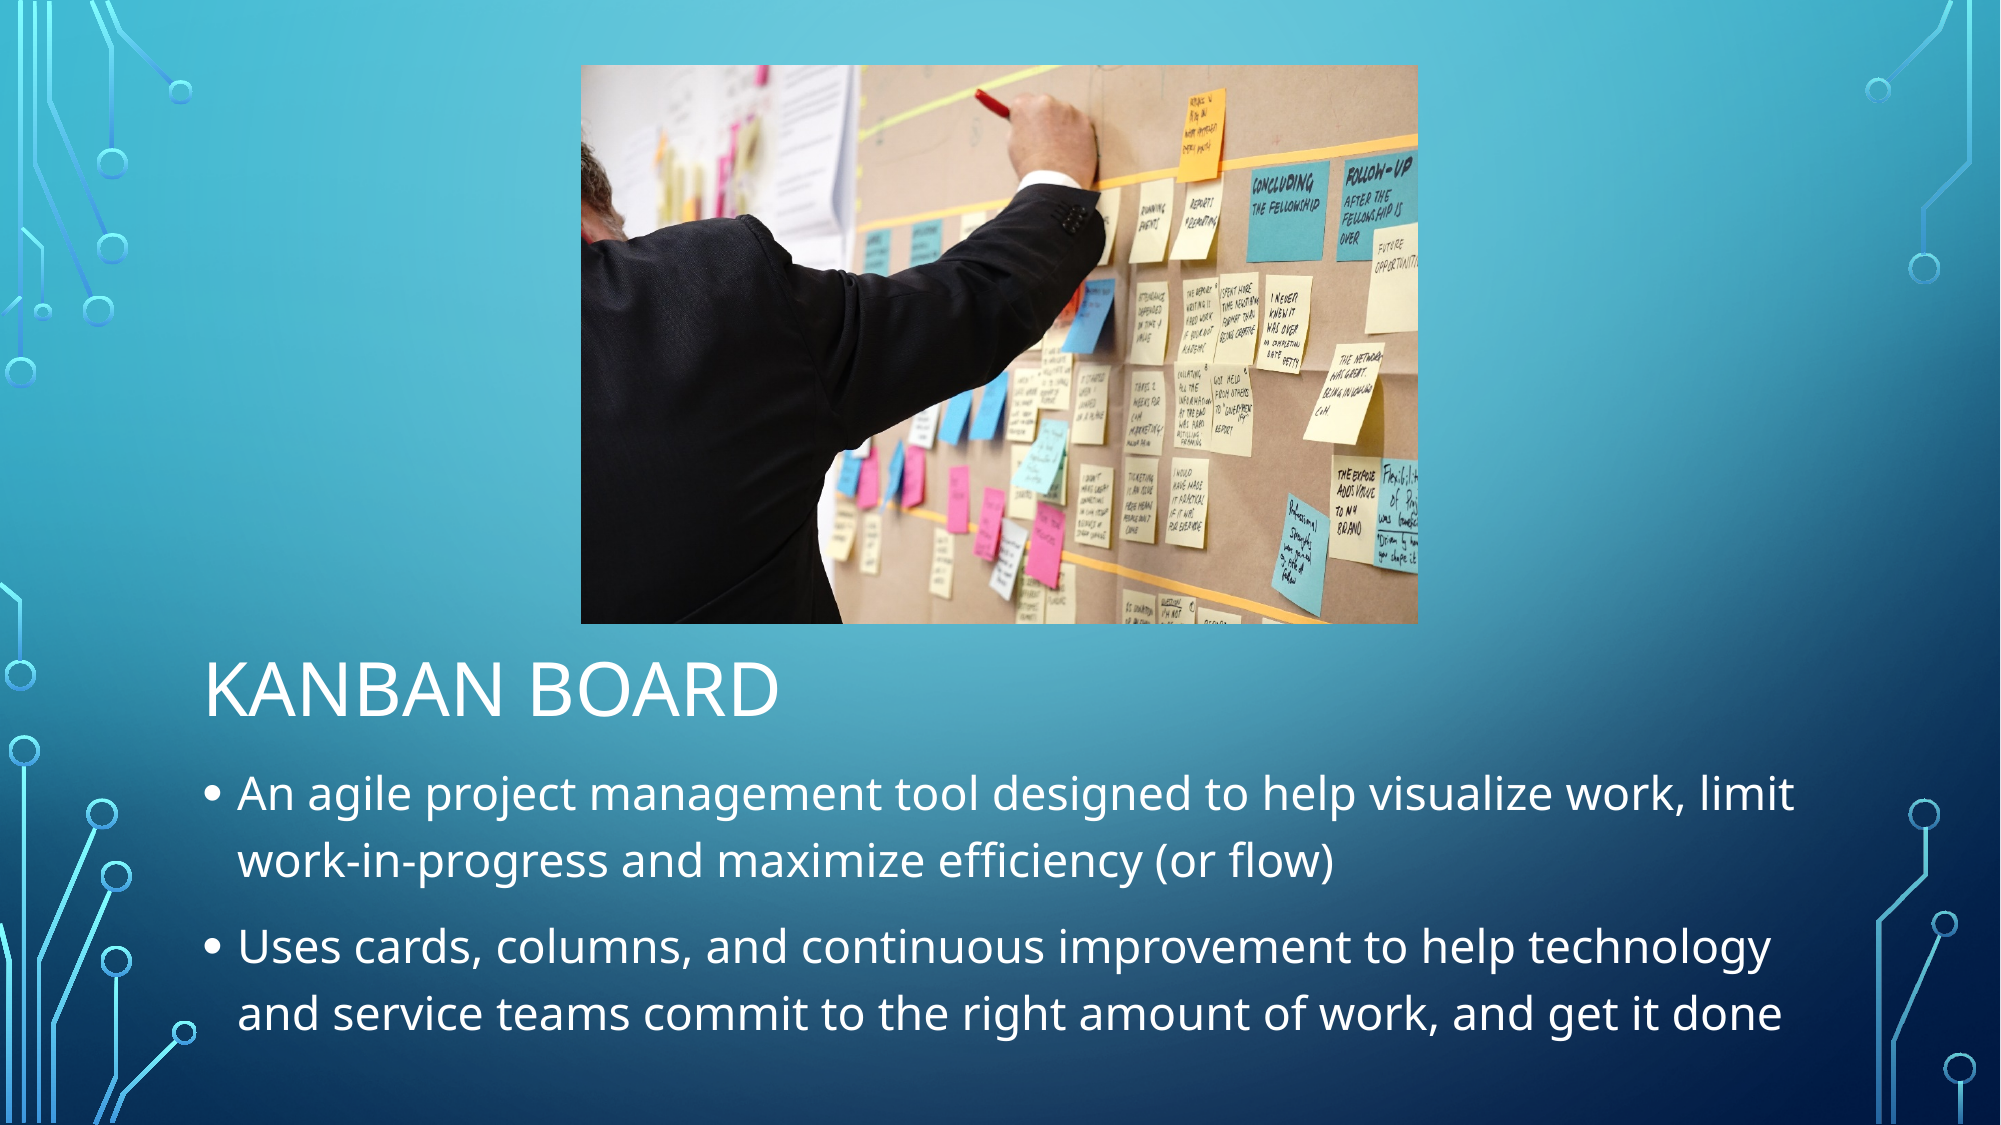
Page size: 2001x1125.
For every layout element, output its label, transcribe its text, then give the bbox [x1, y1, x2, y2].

list An agile project management tool designed to help visualize work, limit work-in-progress and maximize efficiency (or flow) Uses cards, columns, and continuous improvement to help technology and service teams commit to the right amount of work, and get it done [187, 745, 1813, 1067]
title KANBAN BOARD [187, 570, 1813, 745]
picture [581, 65, 1418, 625]
